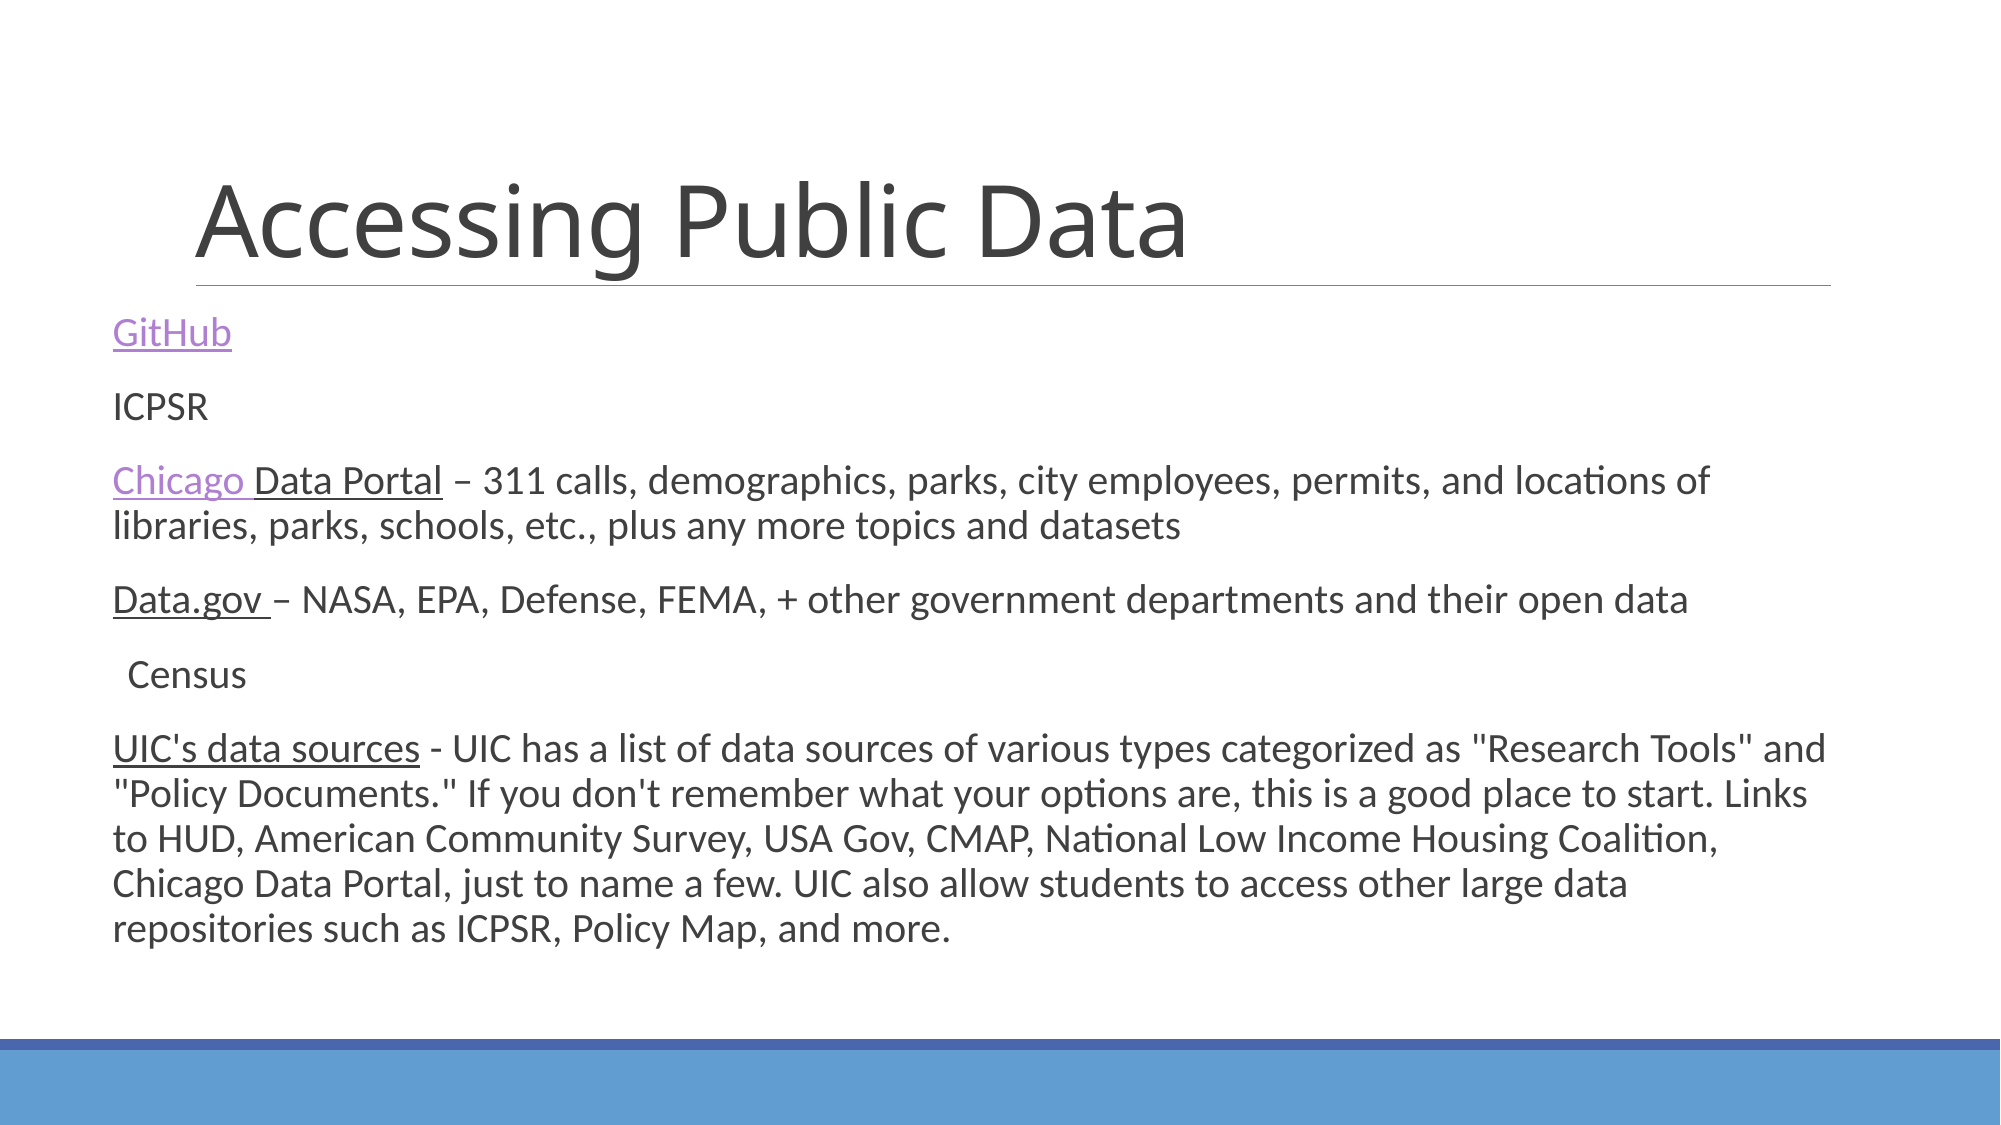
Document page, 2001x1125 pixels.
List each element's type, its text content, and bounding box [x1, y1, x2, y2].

list GitHub ICPSR Chicago Data Portal – 311 calls, demographics, parks, city employees, permits, and locations of libraries, parks, schools, etc., plus any more topics and datasets Data.gov – NASA, EPA, Defense, FEMA, + other government departments and their open data Census UIC's data sources - UIC has a list of data sources of various types categorized as "Research Tools" and "Policy Documents." If you don't remember what your options are, this is a good place to start. Links to HUD, American Community Survey, USA Gov, CMAP, National Low Income Housing Coalition, Chicago Data Portal, just to name a few. UIC also allow students to access other large data repositories such as ICPSR, Policy Map, and more. [112, 302, 1830, 1036]
title Accessing Public Data [180, 47, 1830, 285]
